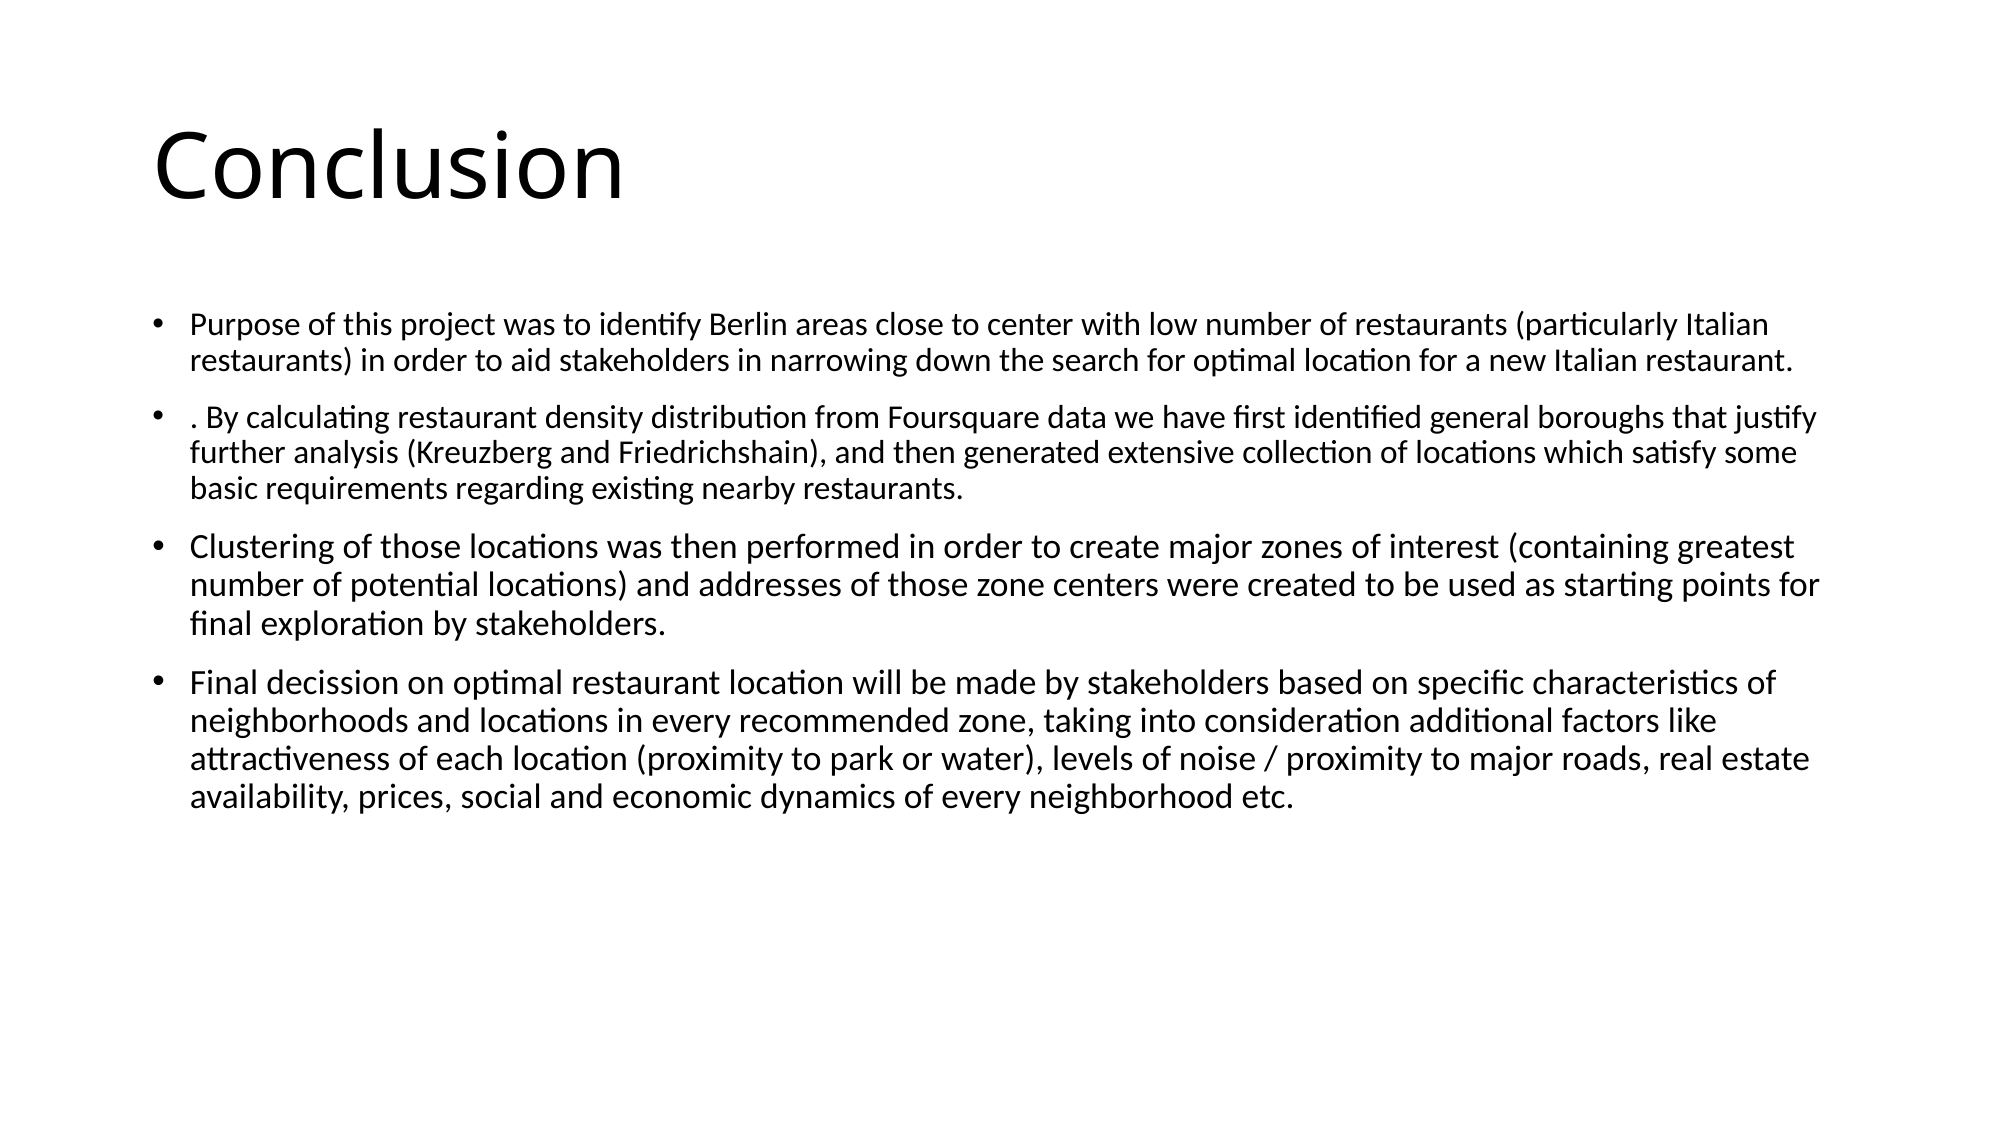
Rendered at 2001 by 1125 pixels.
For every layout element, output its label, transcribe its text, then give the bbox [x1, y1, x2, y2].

title Conclusion [137, 59, 1863, 278]
list Purpose of this project was to identify Berlin areas close to center with low number of restaurants (particularly Italian restaurants) in order to aid stakeholders in narrowing down the search for optimal location for a new Italian restaurant. . By calculating restaurant density distribution from Foursquare data we have first identified general boroughs that justify further analysis (Kreuzberg and Friedrichshain), and then generated extensive collection of locations which satisfy some basic requirements regarding existing nearby restaurants. Clustering of those locations was then performed in order to create major zones of interest (containing greatest number of potential locations) and addresses of those zone centers were created to be used as starting points for final exploration by stakeholders. Final decission on optimal restaurant location will be made by stakeholders based on specific characteristics of neighborhoods and locations in every recommended zone, taking into consideration additional factors like attractiveness of each location (proximity to park or water), levels of noise / proximity to major roads, real estate availability, prices, social and economic dynamics of every neighborhood etc. [137, 299, 1863, 1014]
